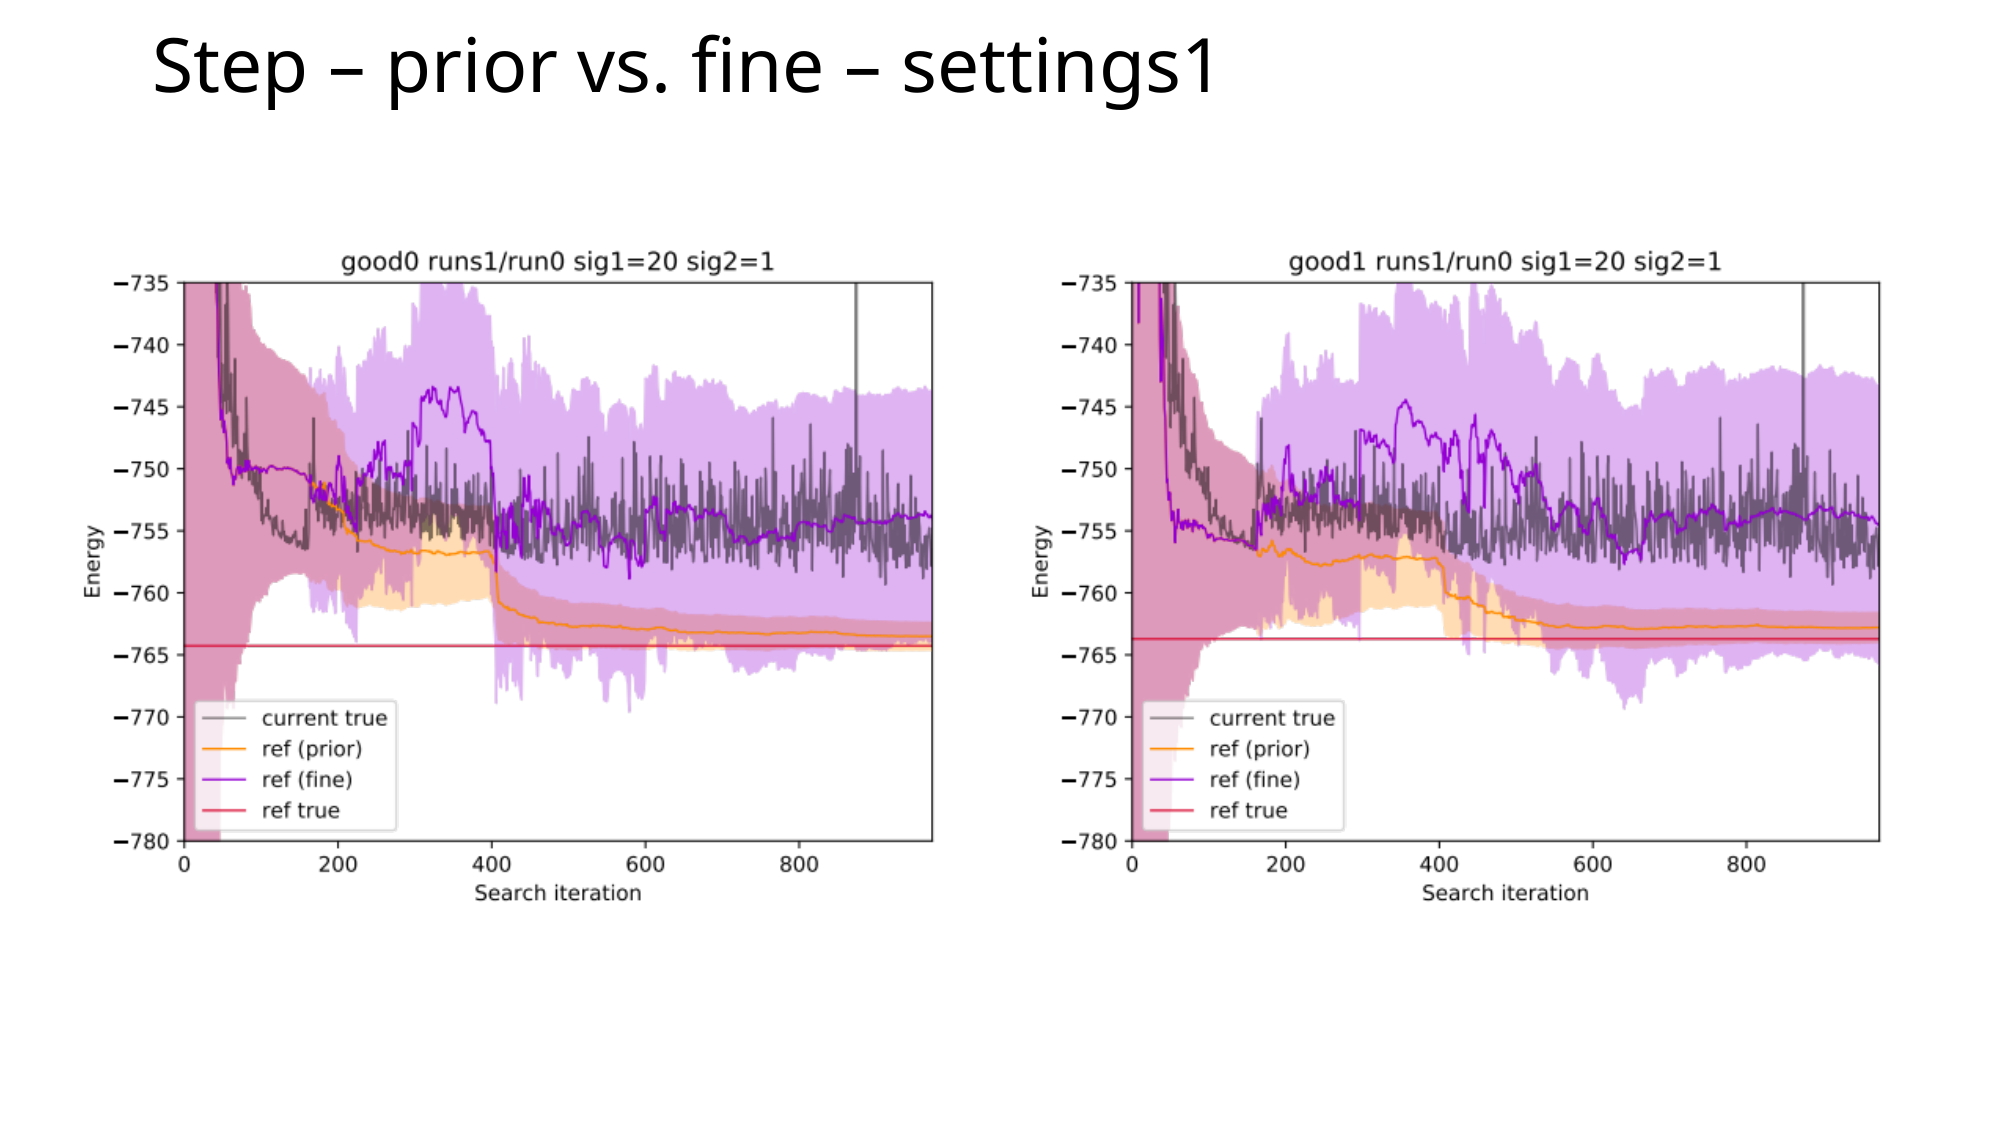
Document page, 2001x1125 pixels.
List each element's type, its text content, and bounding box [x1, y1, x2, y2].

picture [64, 196, 1973, 918]
title Step – prior vs. fine – settings1 [137, 0, 1863, 131]
